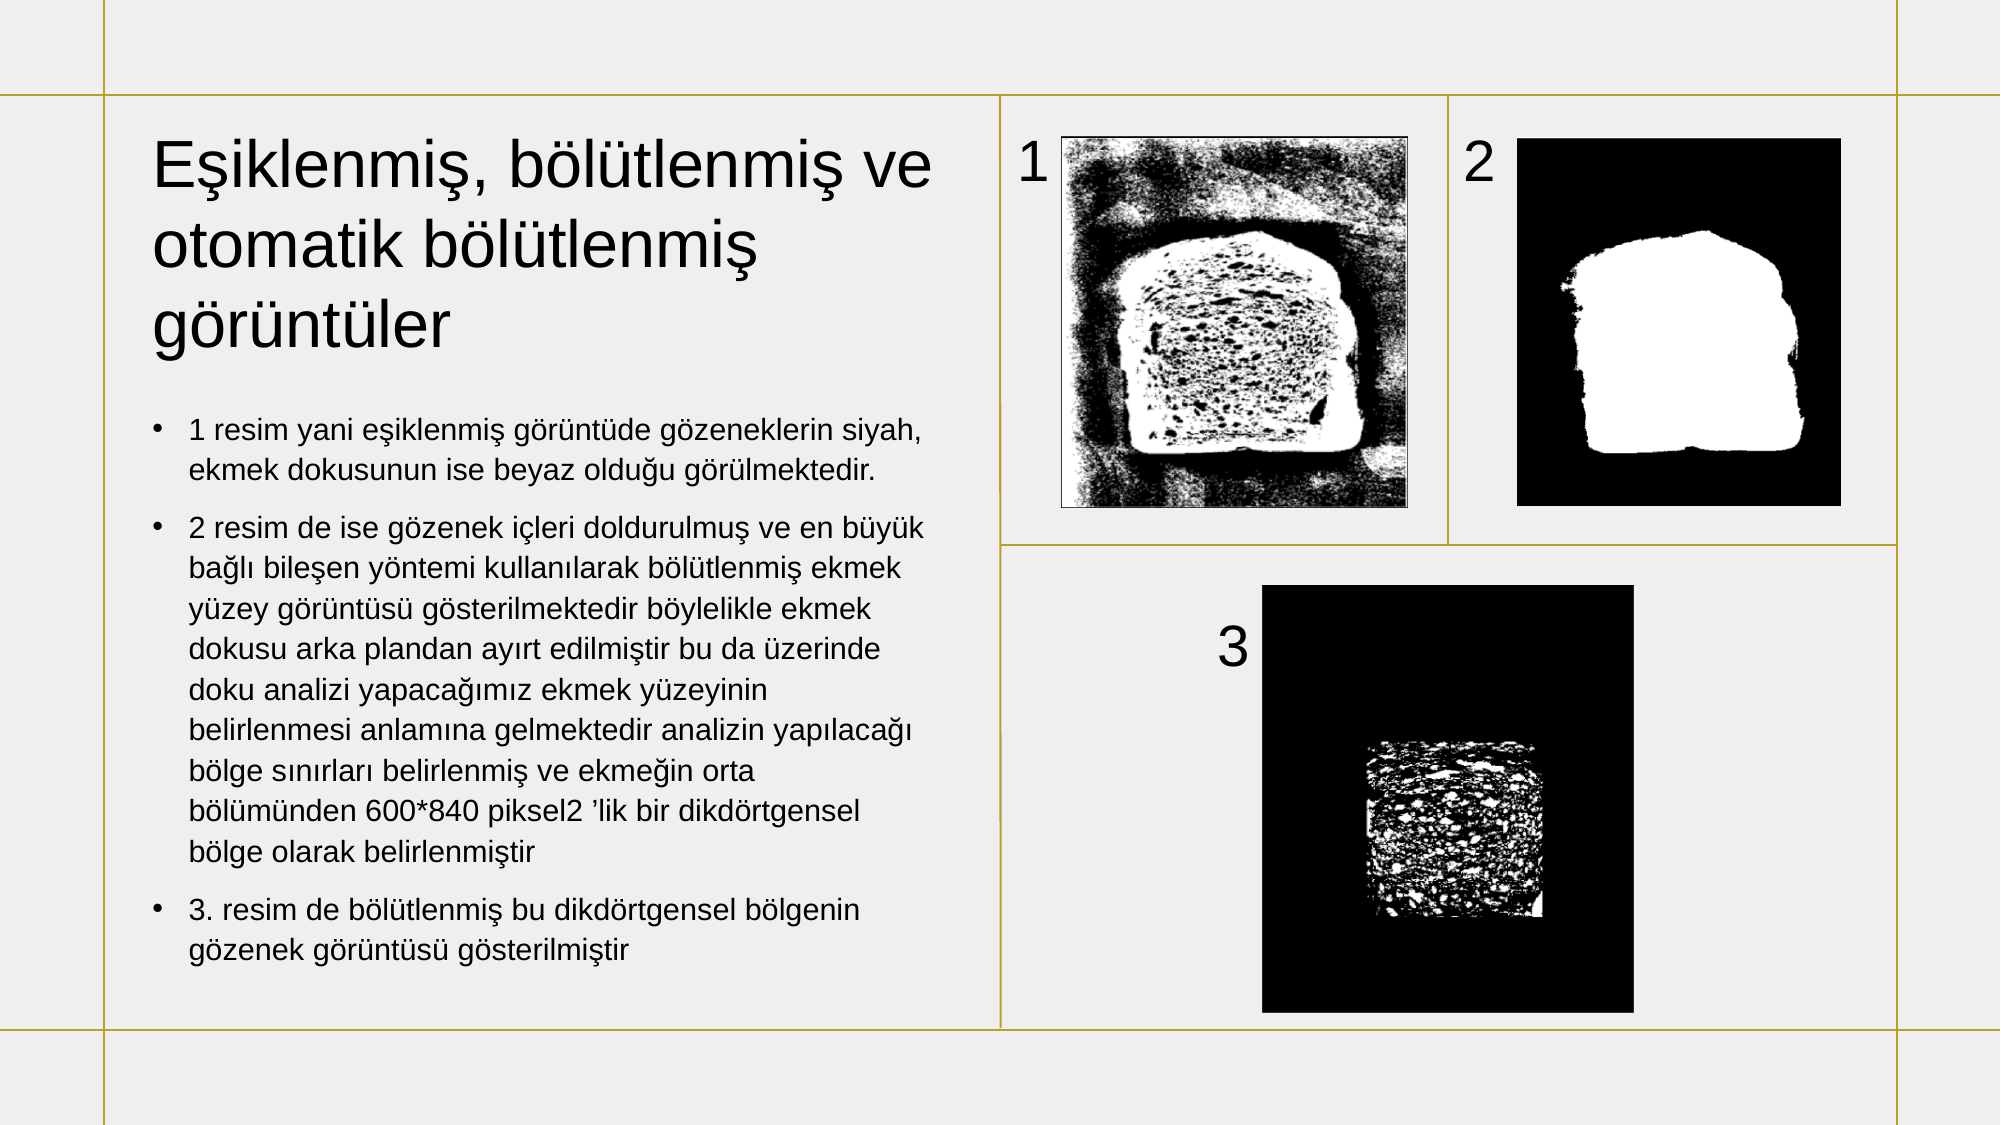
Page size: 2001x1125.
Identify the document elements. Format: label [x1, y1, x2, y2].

picture [1061, 136, 1408, 508]
text_box [999, 95, 1896, 546]
picture [1261, 585, 1634, 1013]
text_box [0, 0, 2000, 1125]
picture [1517, 137, 1841, 506]
